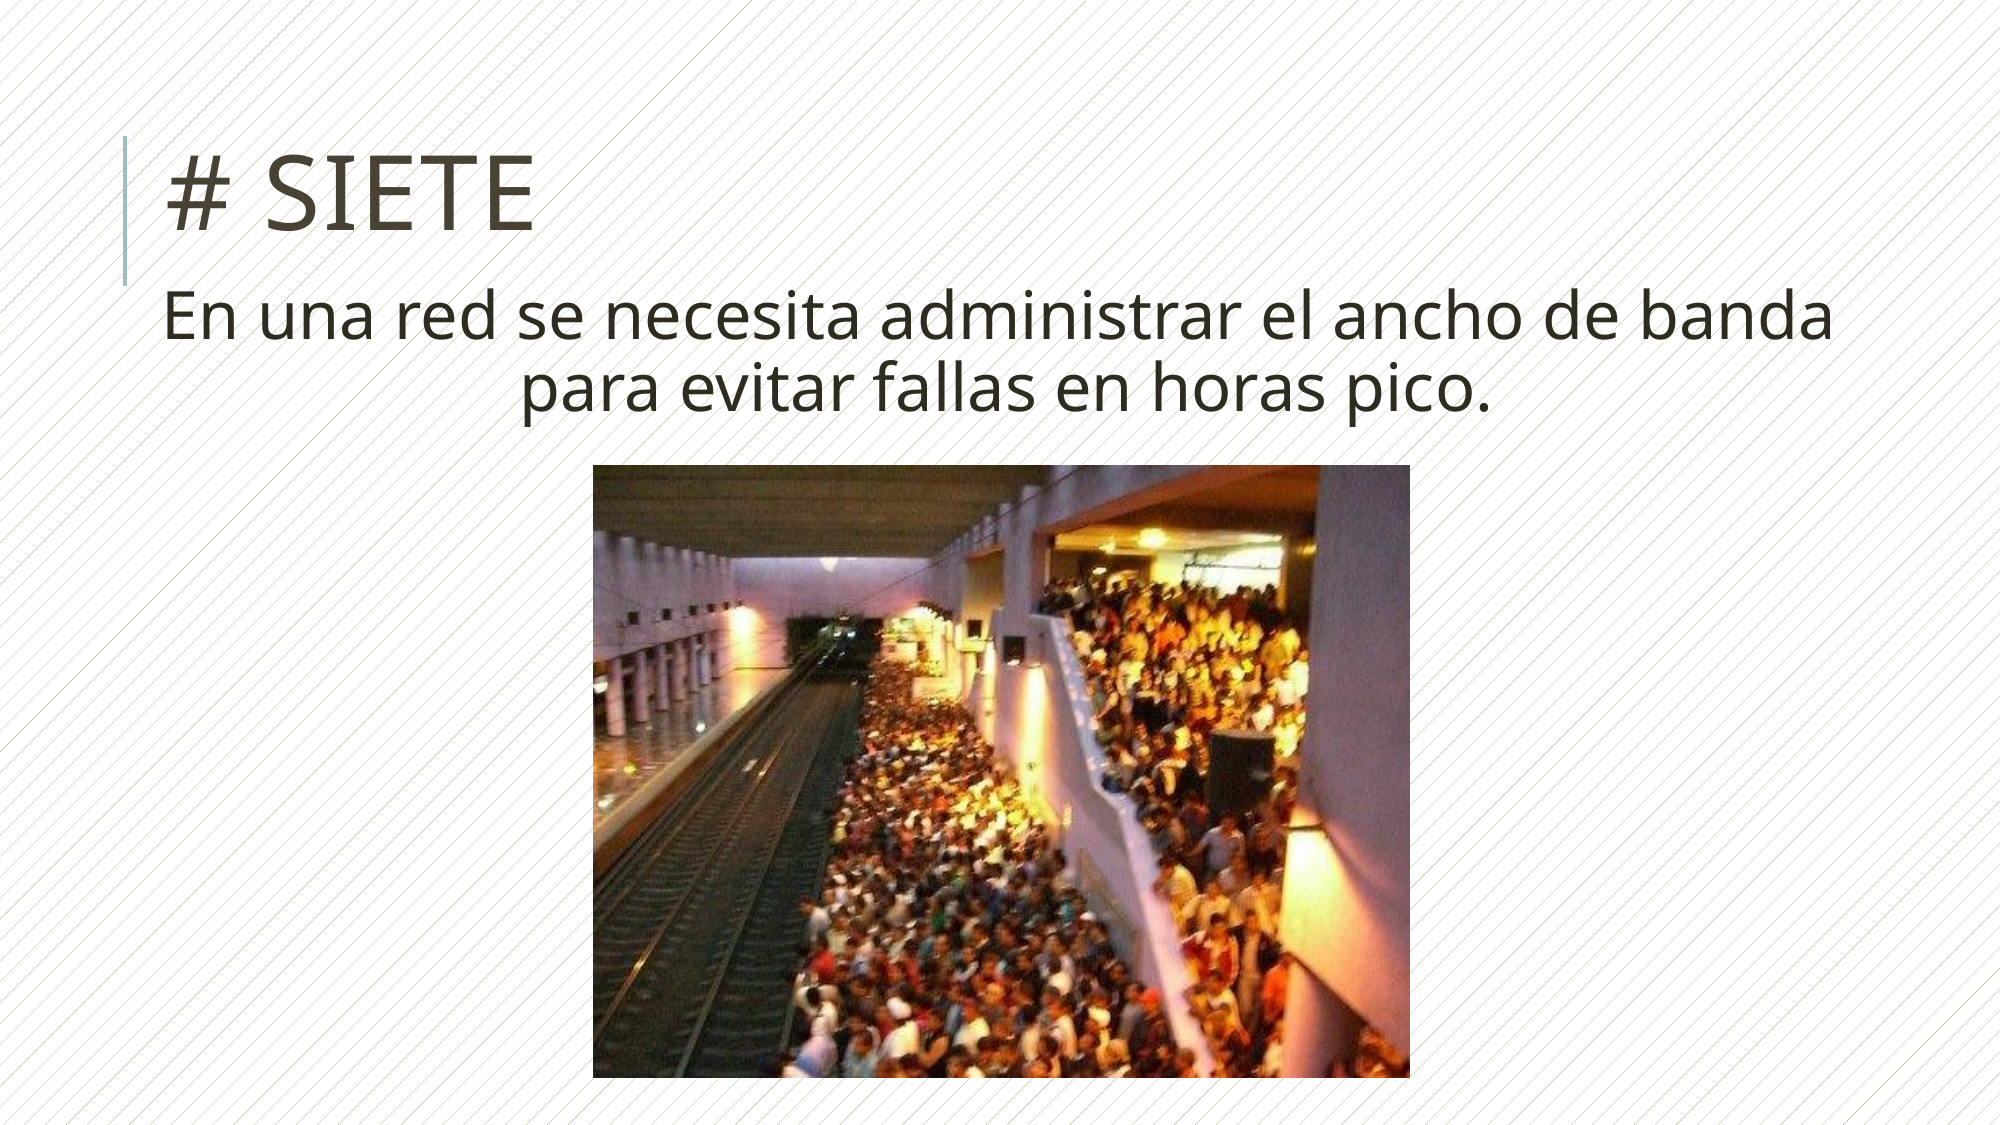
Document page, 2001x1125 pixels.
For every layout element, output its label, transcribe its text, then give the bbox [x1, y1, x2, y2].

picture [592, 465, 1410, 1078]
list En una red se necesita administrar el ancho de banda para evitar fallas en horas pico. [99, 262, 1900, 1078]
title # SIETE [145, 82, 1946, 271]
